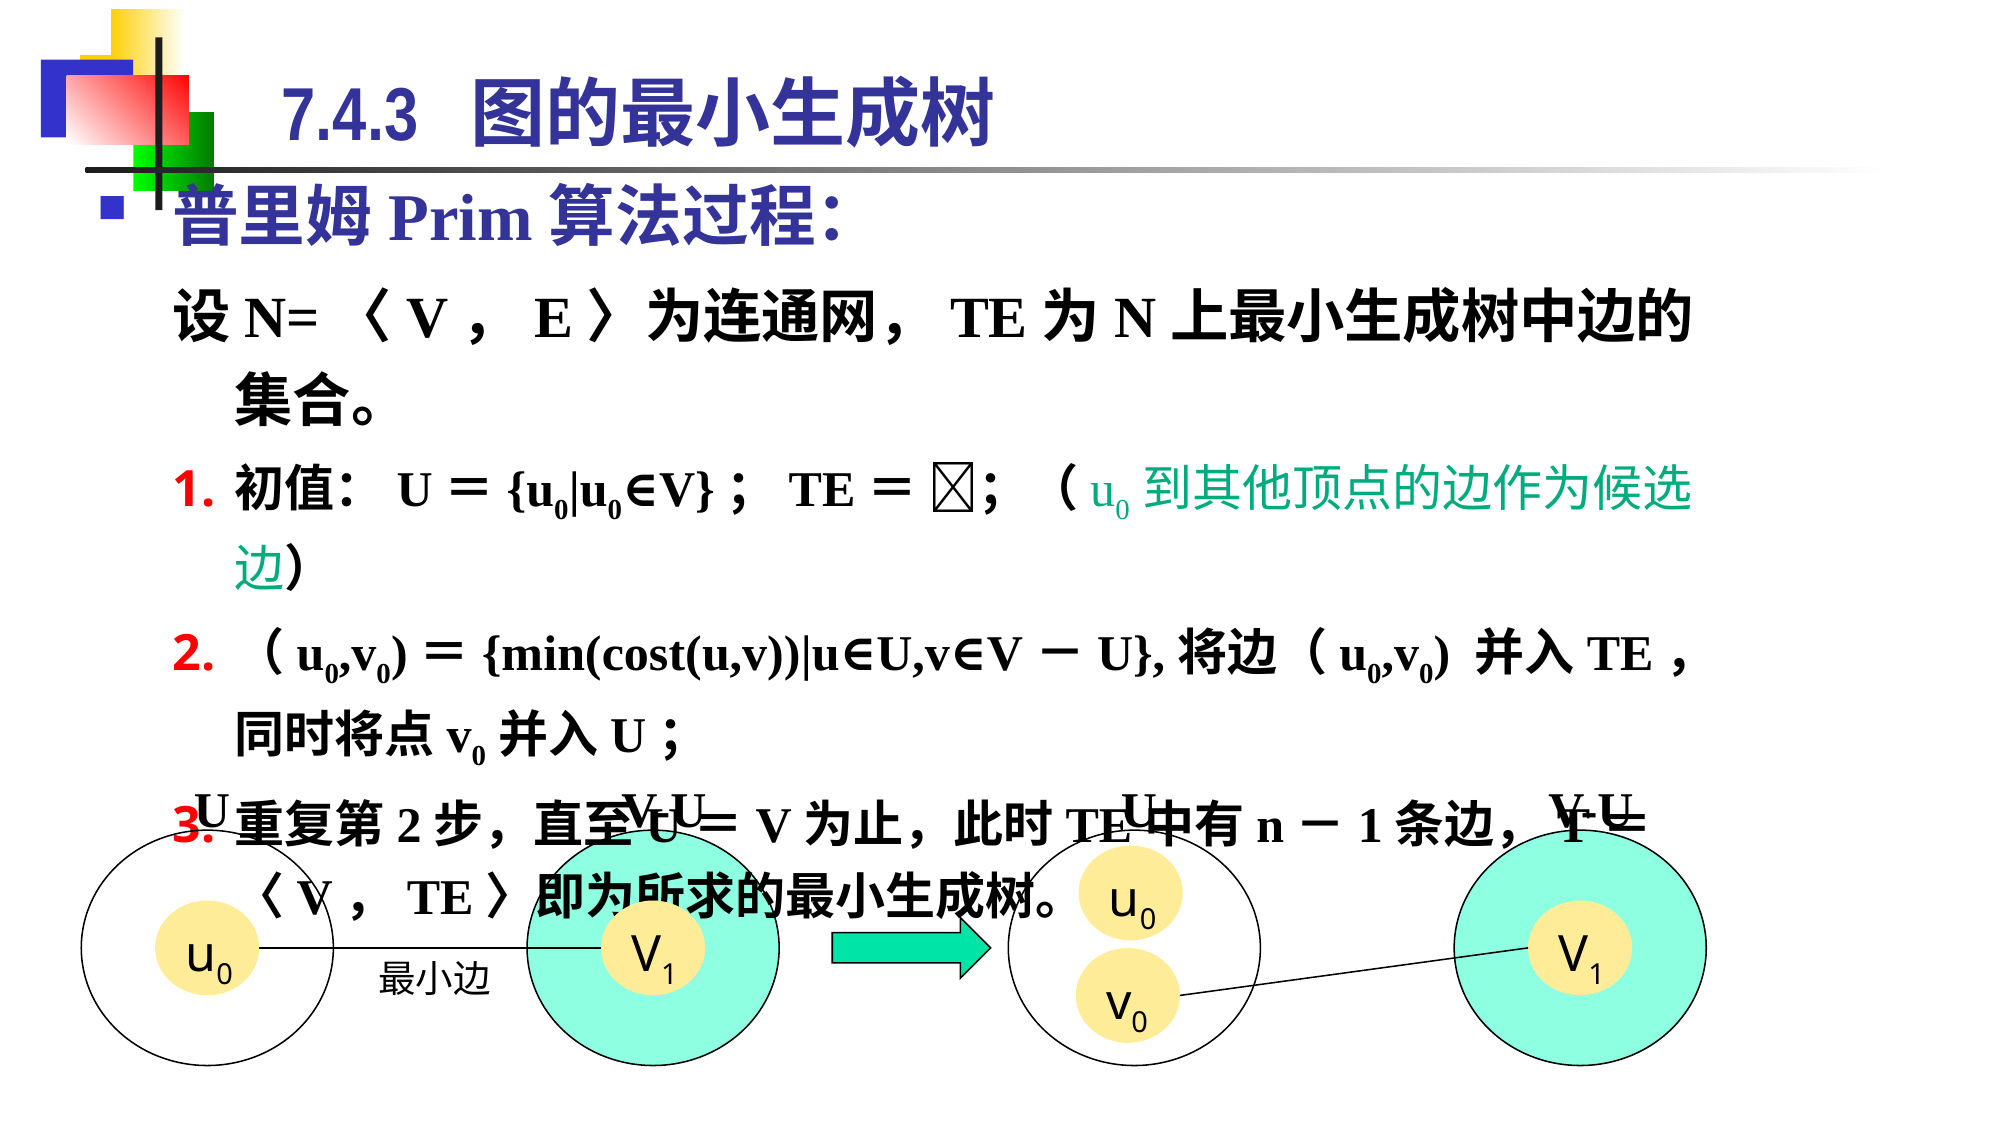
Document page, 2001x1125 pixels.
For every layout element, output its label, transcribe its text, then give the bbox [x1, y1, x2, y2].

title 7.4.3 图的最小生成树 [266, 37, 1972, 163]
text_box 最小边 [363, 955, 521, 1008]
table_cell 4 [519, 949, 524, 1008]
text_box [832, 917, 991, 979]
text_box 普里姆Prim算法过程： 设N=〈V，E〉为连通网，TE为N上最小生成树中边的集合。 初值：U＝{u0|u0∈V}；TE＝ ；（u0到其他顶点的边作为候选边） （u0,v0)＝{min(cost(u,v))|u∈U,v∈V－U},将边（u0,v0) 并入TE，同时将点v0并入U； 重复第2步，直至U＝V为止，此时TE中有n－1条边，T＝〈V，TE〉即为所求的最小生成树。 [82, 149, 1763, 756]
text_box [80, 769, 334, 1066]
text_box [526, 769, 780, 1066]
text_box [1179, 947, 1529, 996]
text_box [1008, 769, 1261, 1066]
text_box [1453, 769, 1707, 1066]
